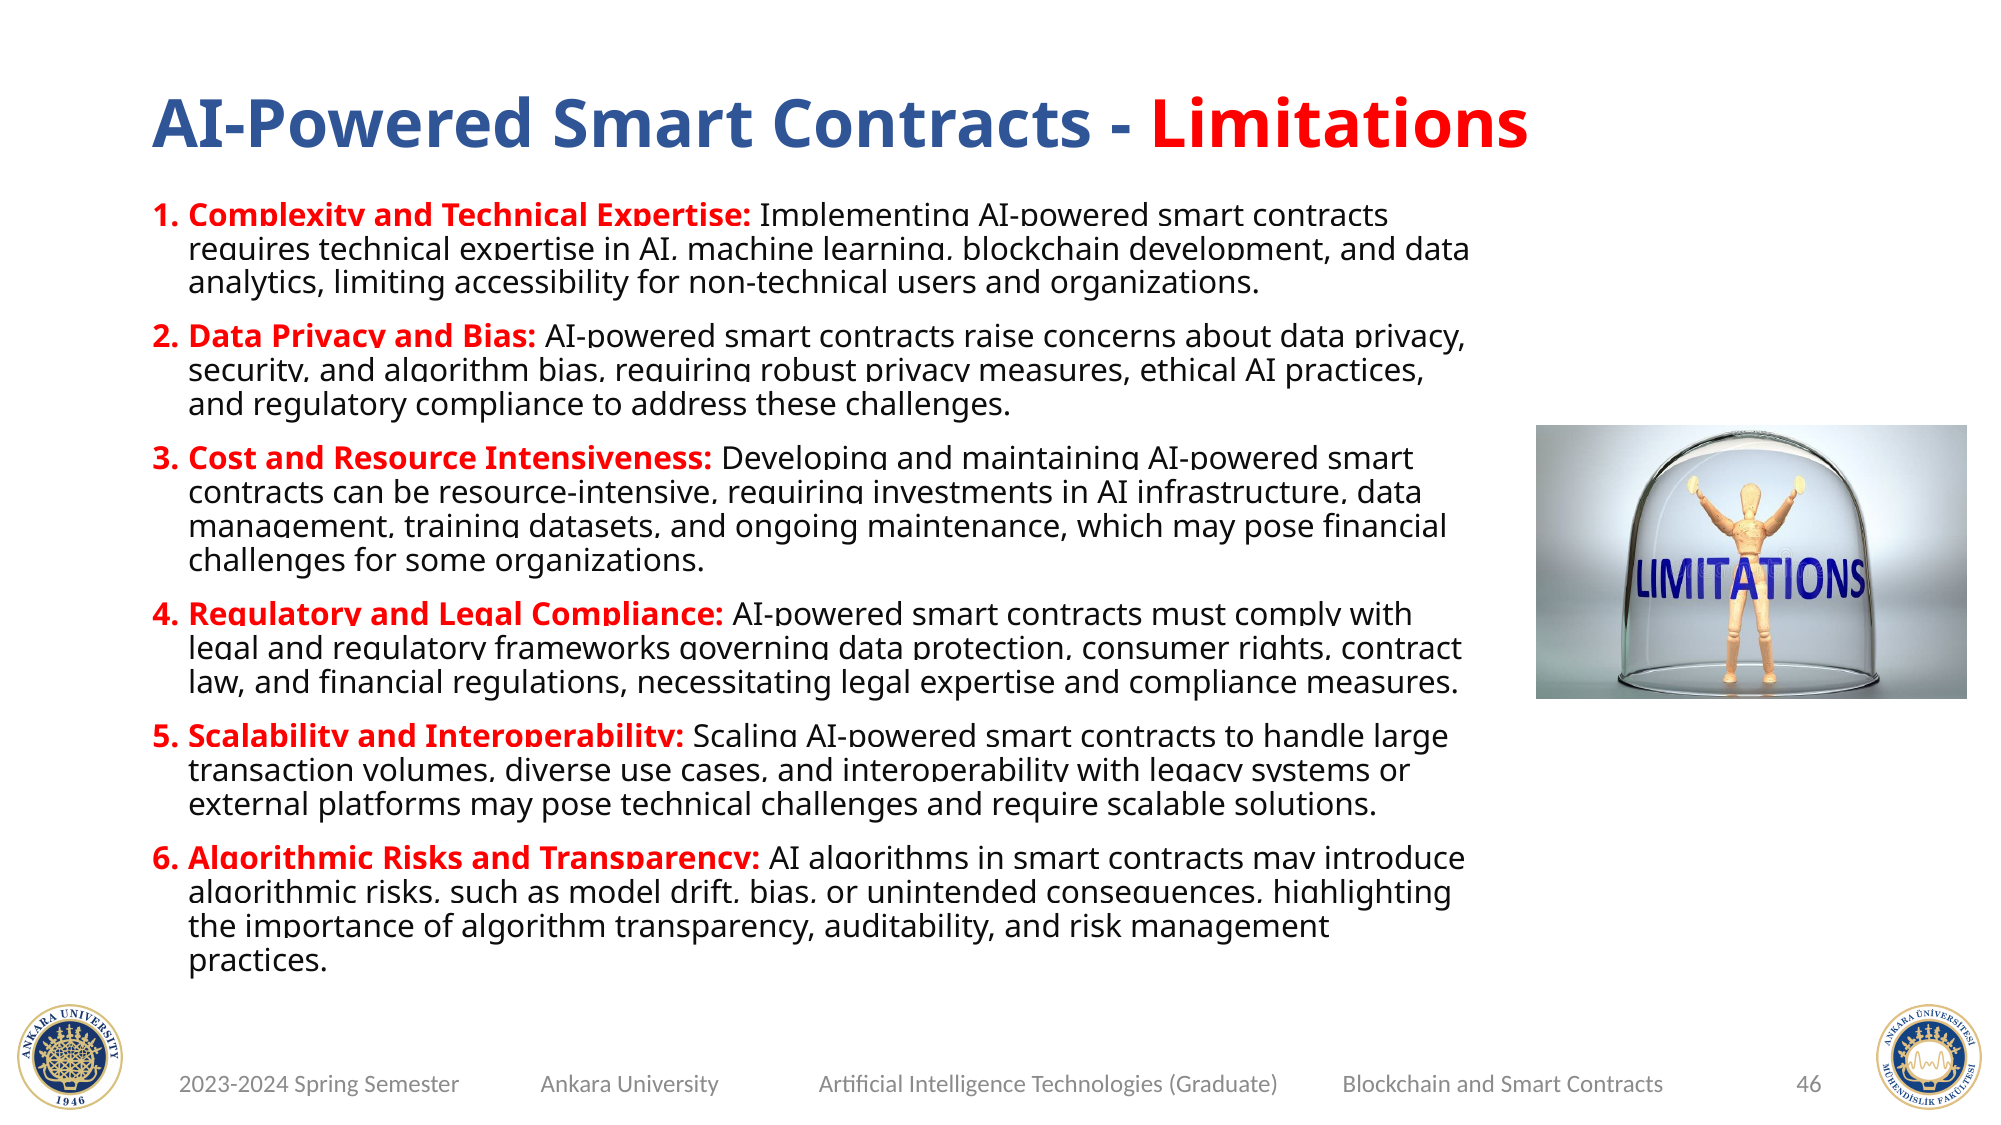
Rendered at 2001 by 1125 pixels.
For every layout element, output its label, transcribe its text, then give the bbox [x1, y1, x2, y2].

picture [1876, 1004, 1982, 1110]
slide_number 46 [1751, 1052, 1837, 1113]
picture [1536, 425, 1967, 699]
picture [17, 1004, 123, 1110]
title AI-Powered Smart Contracts - Limitations [137, 59, 1863, 192]
list Complexity and Technical Expertise: Implementing AI-powered smart contracts requires technical expertise in AI, machine learning, blockchain development, and data analytics, limiting accessibility for non-technical users and organizations. Data Privacy and Bias: AI-powered smart contracts raise concerns about data privacy, security, and algorithm bias, requiring robust privacy measures, ethical AI practices, and regulatory compliance to address these challenges. Cost and Resource Intensiveness: Developing and maintaining AI-powered smart contracts can be resource-intensive, requiring investments in AI infrastructure, data management, training datasets, and ongoing maintenance, which may pose financial challenges for some organizations. Regulatory and Legal Compliance: AI-powered smart contracts must comply with legal and regulatory frameworks governing data protection, consumer rights, contract law, and financial regulations, necessitating legal expertise and compliance measures. Scalability and Interoperability: Scaling AI-powered smart contracts to handle large transaction volumes, diverse use cases, and interoperability with legacy systems or external platforms may pose technical challenges and require scalable solutions. Algorithmic Risks and Transparency: AI algorithms in smart contracts may introduce algorithmic risks, such as model drift, bias, or unintended consequences, highlighting the importance of algorithm transparency, auditability, and risk management practices. [137, 191, 1490, 1014]
